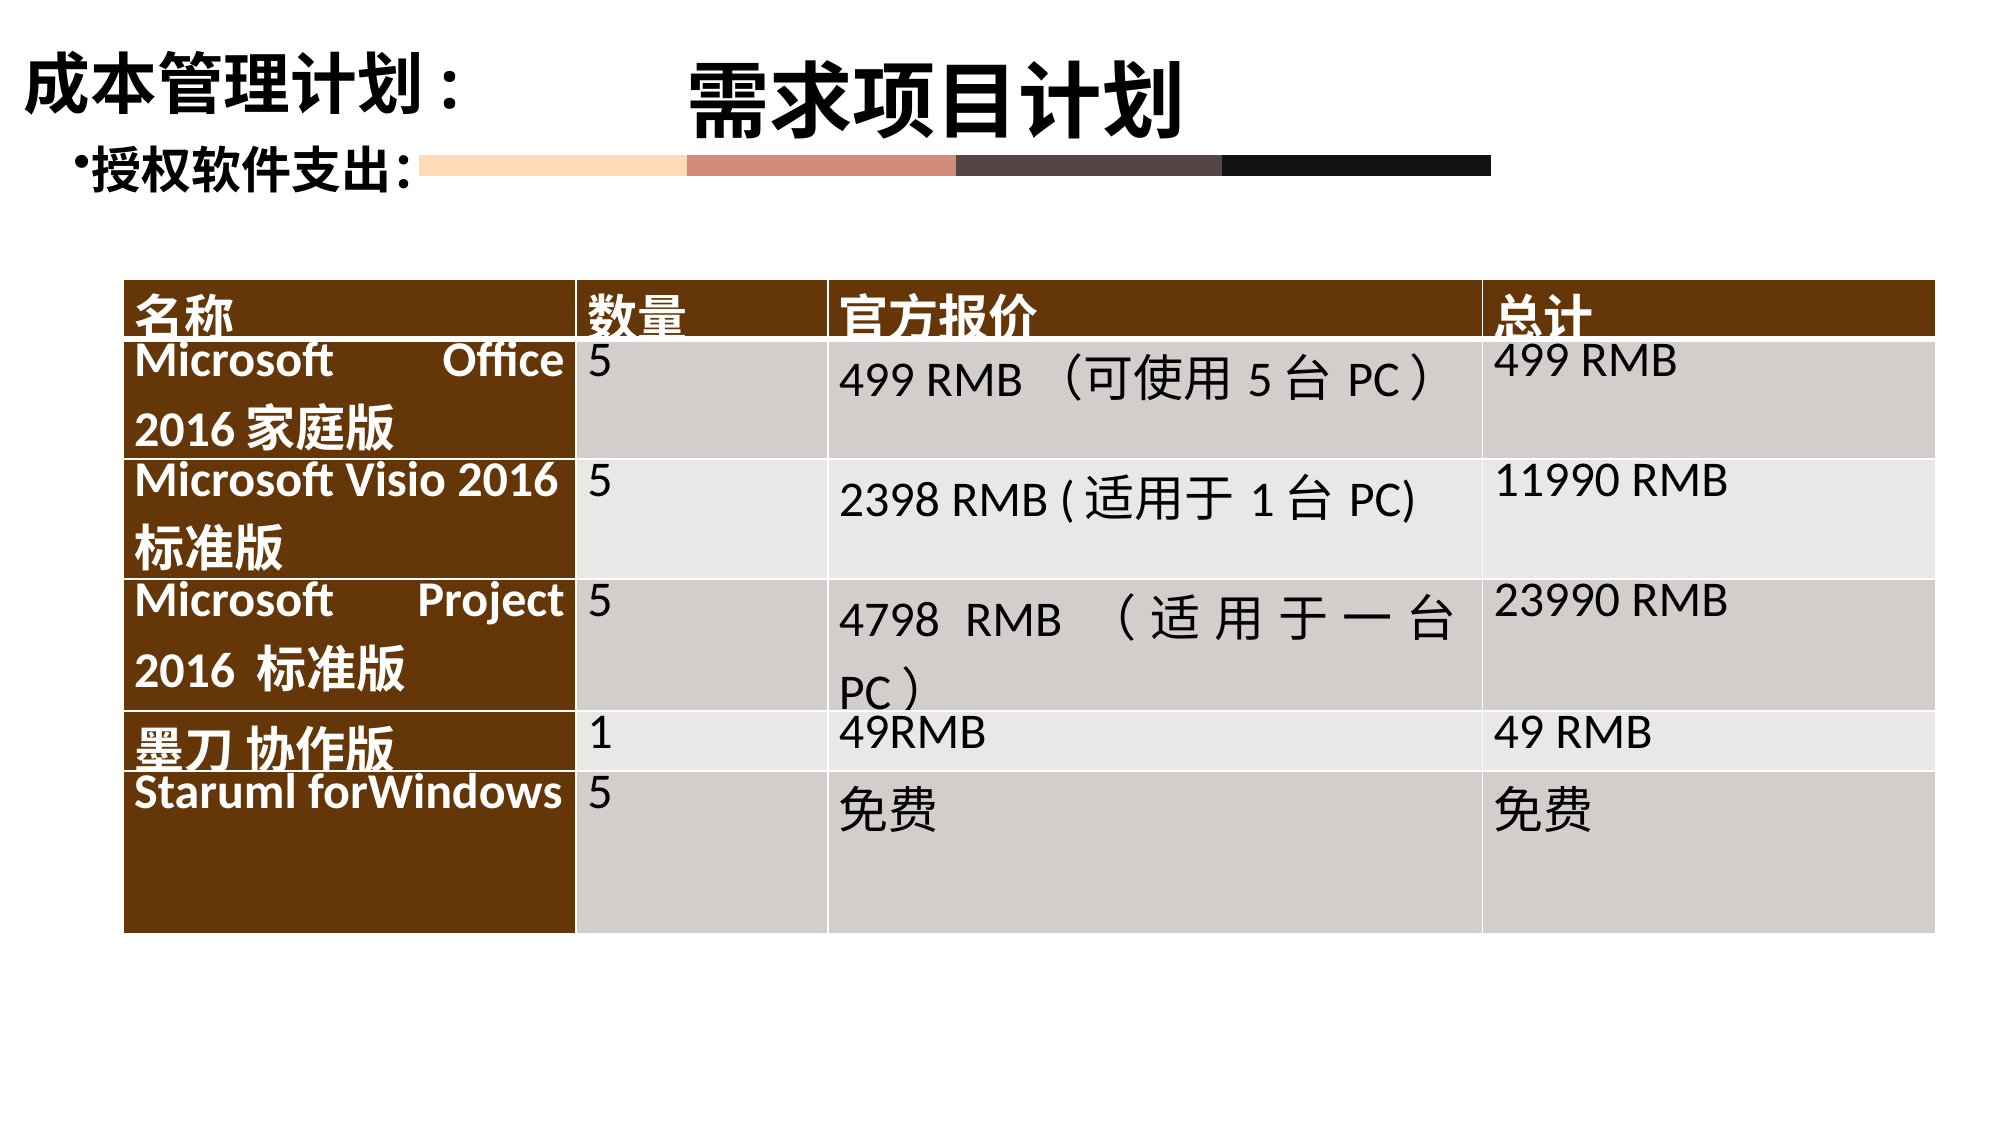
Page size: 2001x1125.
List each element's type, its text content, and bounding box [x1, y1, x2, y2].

table_cell 499 RMB [1483, 342, 1935, 458]
table_cell 4798 RMB（适用于一台PC） [829, 580, 1482, 710]
text_box 授权软件支出： [58, 130, 457, 206]
table_cell 5 [577, 342, 827, 458]
table_cell Microsoft Visio 2016标准版 [124, 460, 575, 578]
table_header 名称 [124, 280, 575, 336]
table_cell 免费 [1483, 772, 1935, 933]
table_cell 49RMB [829, 712, 1482, 770]
table_cell 墨刀 协作版 [124, 712, 575, 770]
table_cell 免费 [829, 772, 1482, 933]
table_cell 5 [577, 580, 827, 710]
table_header 官方报价 [829, 280, 1482, 336]
table_cell 23990 RMB [1483, 580, 1935, 710]
table_header 数量 [577, 280, 827, 336]
table_cell Microsoft Project 2016 标准版 [124, 580, 575, 710]
table_cell 49 RMB [1483, 712, 1935, 770]
table_cell 499 RMB（可使用5台PC） [829, 342, 1482, 458]
table_cell Staruml forWindows [124, 772, 575, 933]
table_cell Microsoft Office 2016家庭版 [124, 342, 575, 458]
table_cell 11990 RMB [1483, 460, 1935, 578]
table_cell 5 [577, 772, 827, 933]
table_cell 2398 RMB (适用于1台PC) [829, 460, 1482, 578]
list 需求项目计划 [671, 52, 1388, 112]
text_box 成本管理计划: [9, 34, 474, 129]
table_cell 5 [577, 460, 827, 578]
table_cell 1 [577, 712, 827, 770]
table_header 总计 [1483, 280, 1935, 336]
